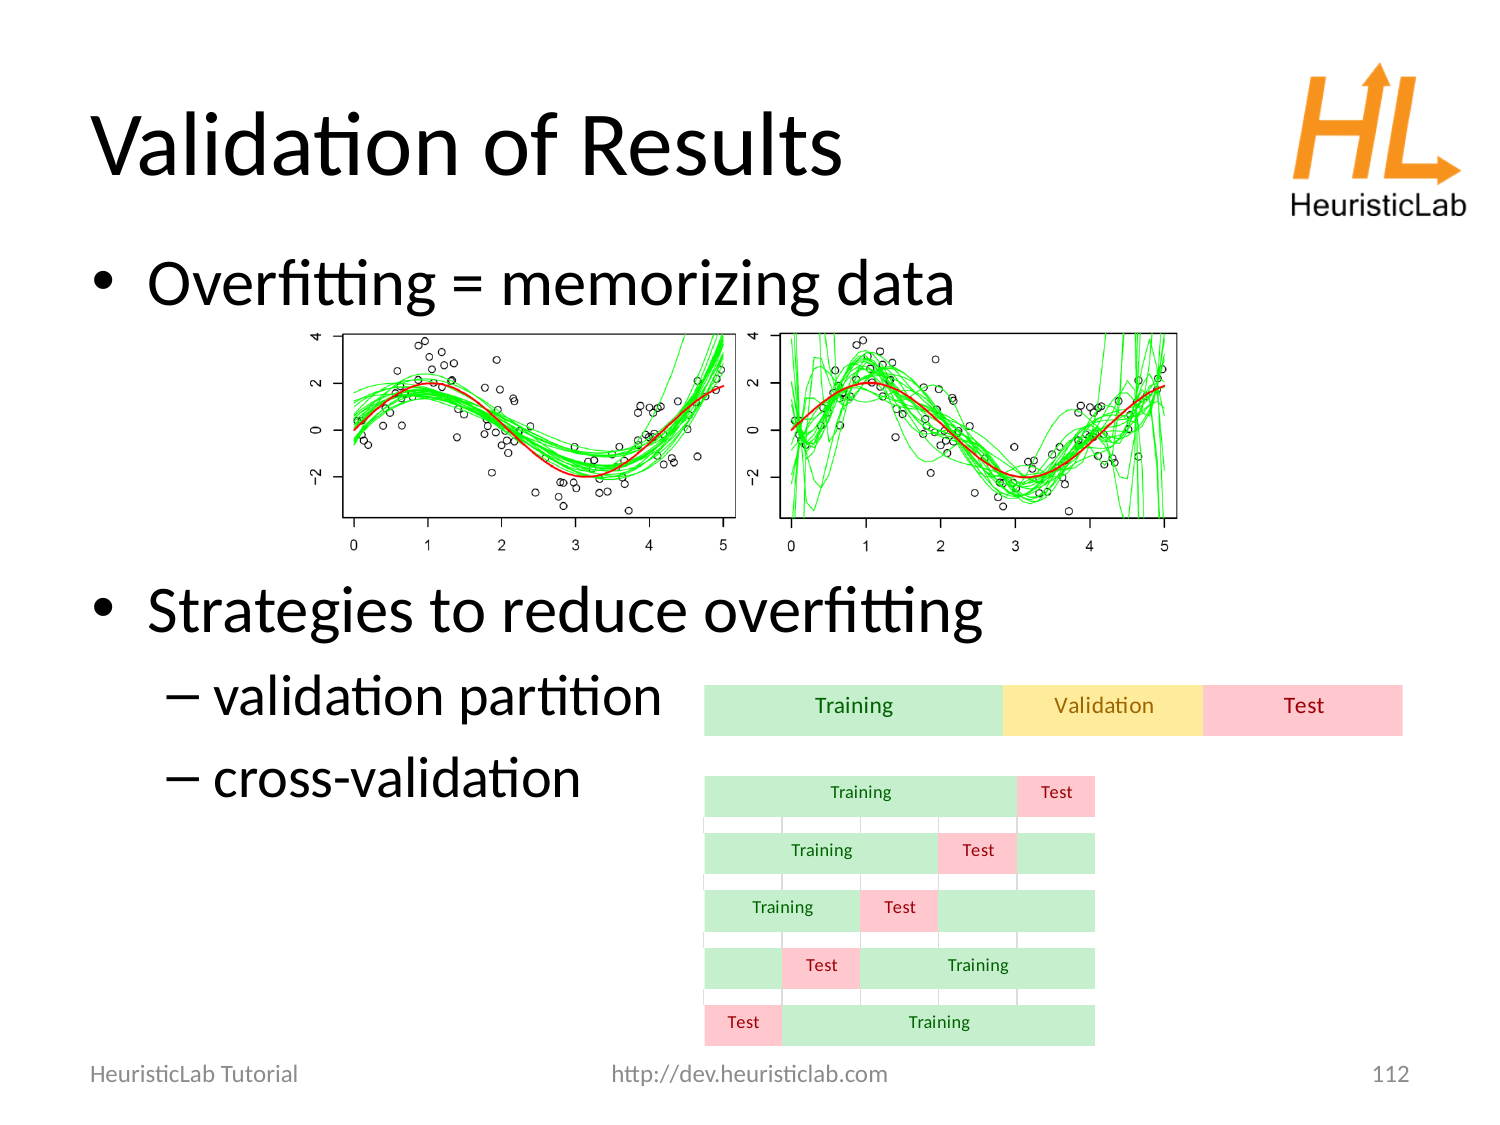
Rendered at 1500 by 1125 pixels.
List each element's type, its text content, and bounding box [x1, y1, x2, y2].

slide_number HeuristicLab Tutorial [75, 1042, 425, 1103]
slide_number 112 [1074, 1042, 1425, 1103]
list Overfitting = memorizing data Strategies to reduce overfitting validation partition cross-validation [76, 231, 1427, 975]
footer http://dev.heuristiclab.com [512, 1042, 988, 1103]
picture [1281, 27, 1474, 244]
picture [303, 325, 1180, 554]
picture [702, 683, 1405, 737]
title Validation of Results [75, 45, 1282, 233]
picture [702, 774, 1097, 1048]
